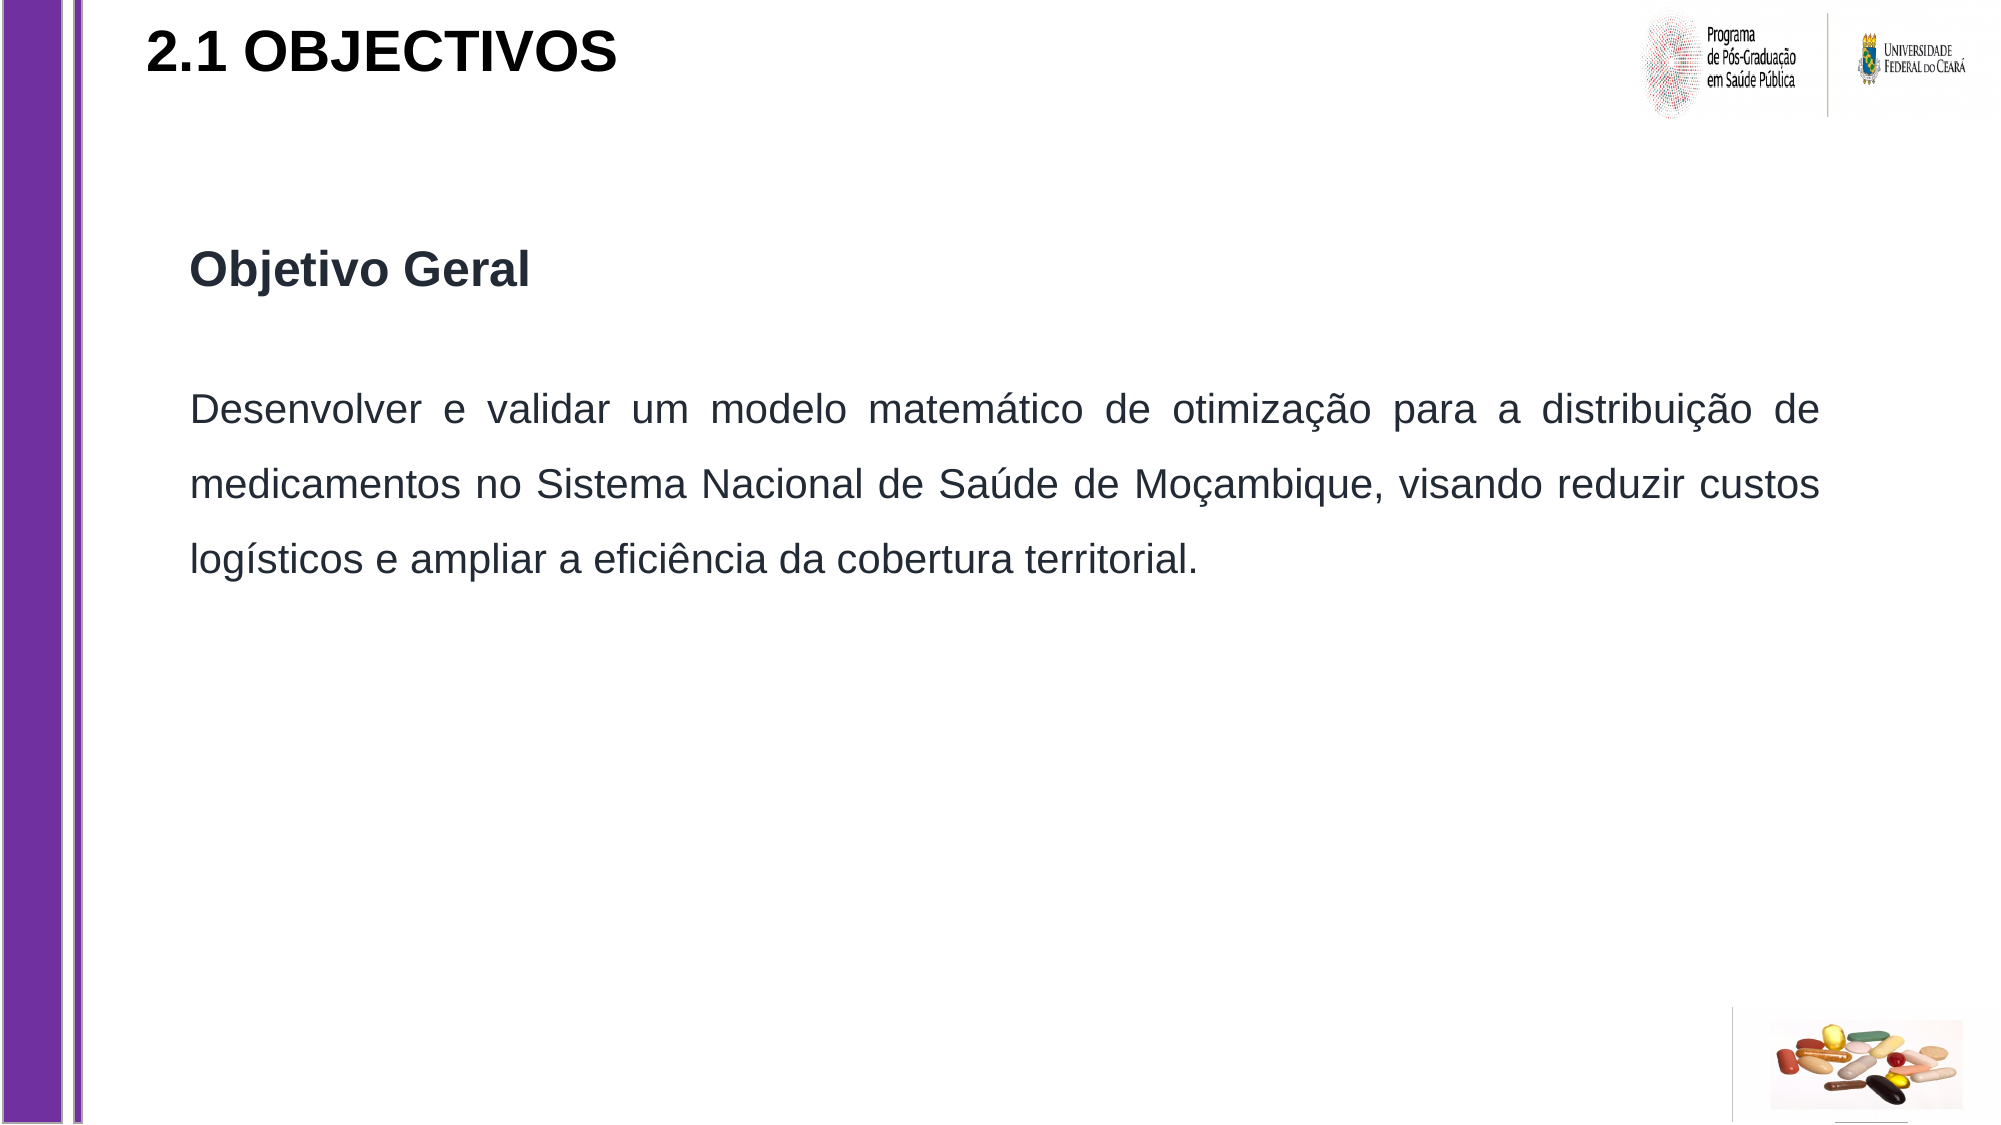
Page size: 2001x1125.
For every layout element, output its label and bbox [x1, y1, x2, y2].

picture [1633, 0, 2000, 126]
picture [1729, 1007, 2000, 1122]
text_box [2, 0, 1907, 1123]
